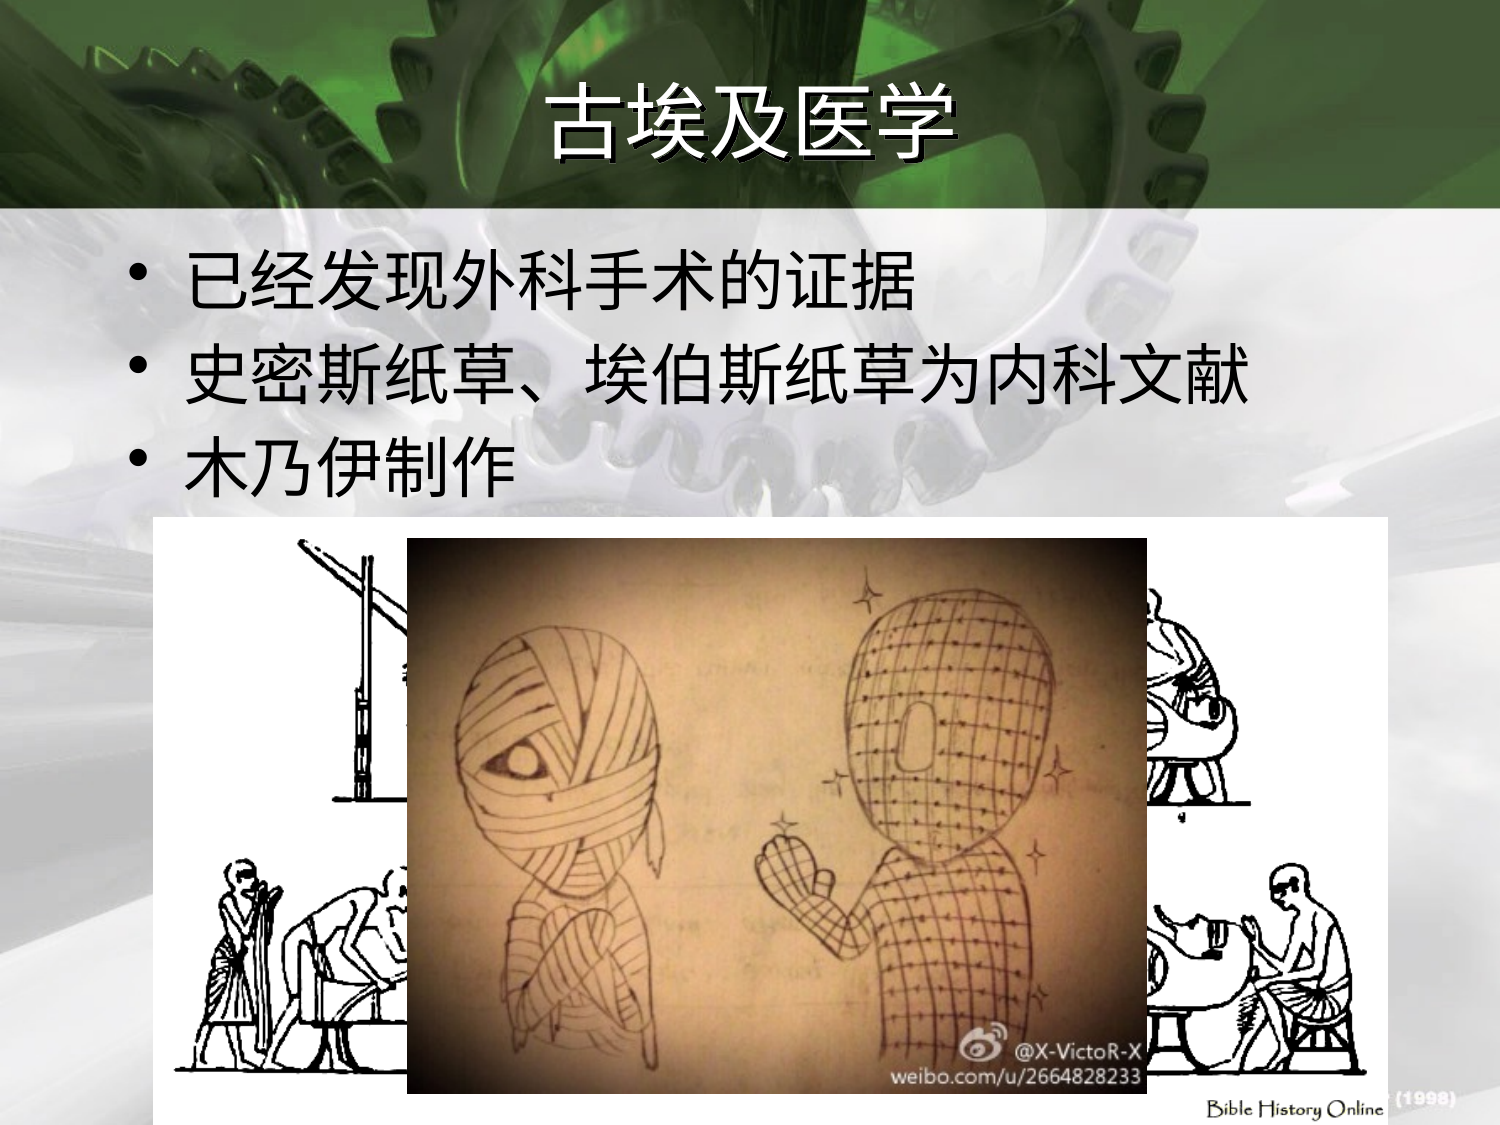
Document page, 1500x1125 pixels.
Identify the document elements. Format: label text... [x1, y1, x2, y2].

picture [0, 0, 1500, 1125]
title 古埃及医学 [112, 24, 1388, 213]
list 已经发现外科手术的证据 史密斯纸草、埃伯斯纸草为内科文献 木乃伊制作 [111, 231, 1388, 932]
